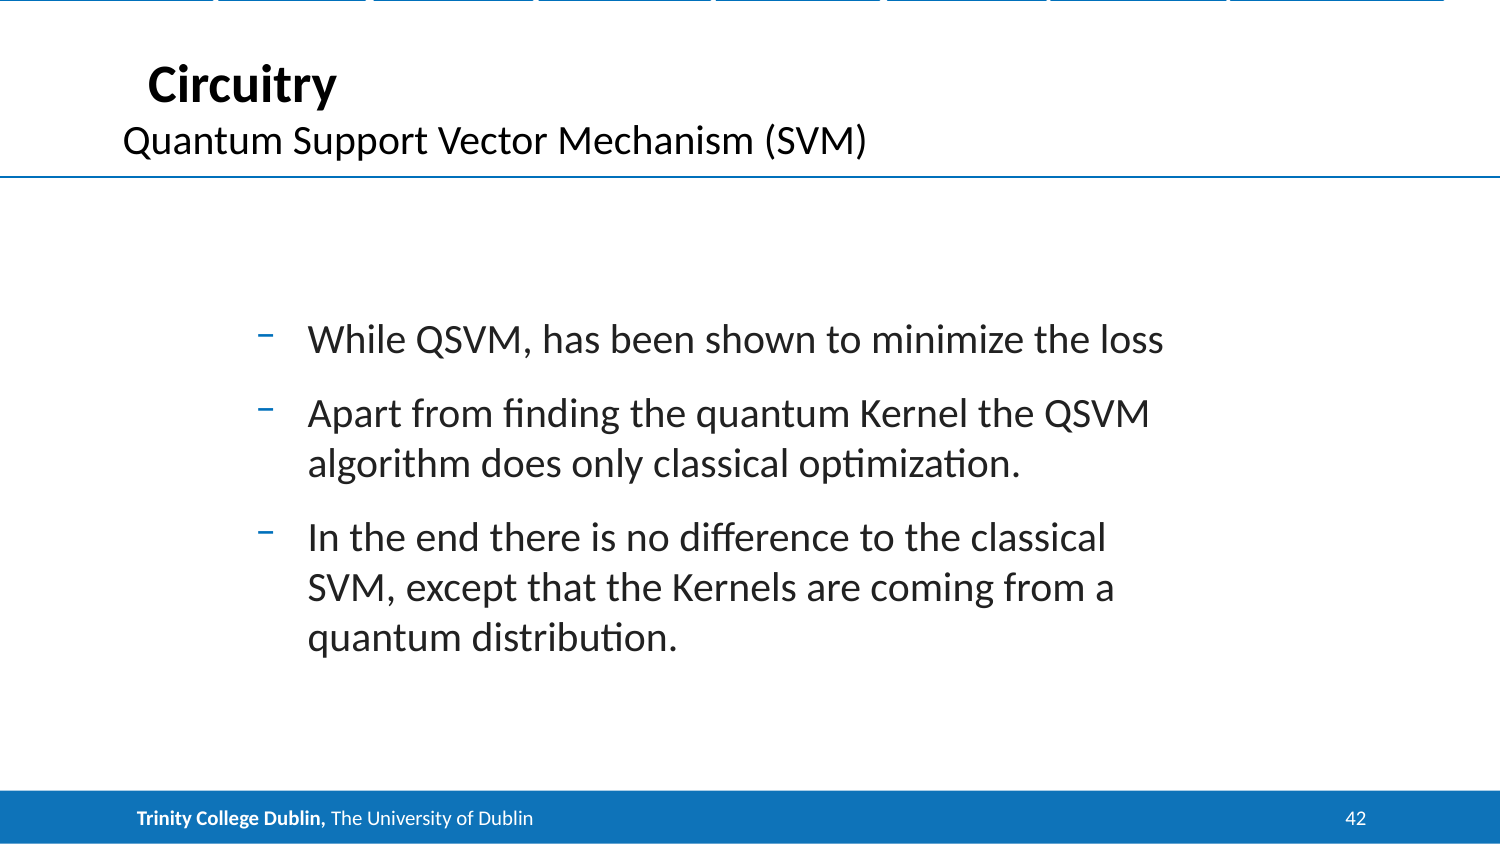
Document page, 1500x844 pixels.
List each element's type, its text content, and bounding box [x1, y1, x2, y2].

list Quantum Support Vector Mechanism (SVM) [122, 112, 1367, 164]
title Circuitry [135, 44, 1367, 112]
list While QSVM, has been shown to minimize the loss Apart from finding the quantum Kernel the QSVM algorithm does only classical optimization. In the end there is no difference to the classical SVM, except that the Kernels are coming from a quantum distribution. [255, 242, 1190, 725]
